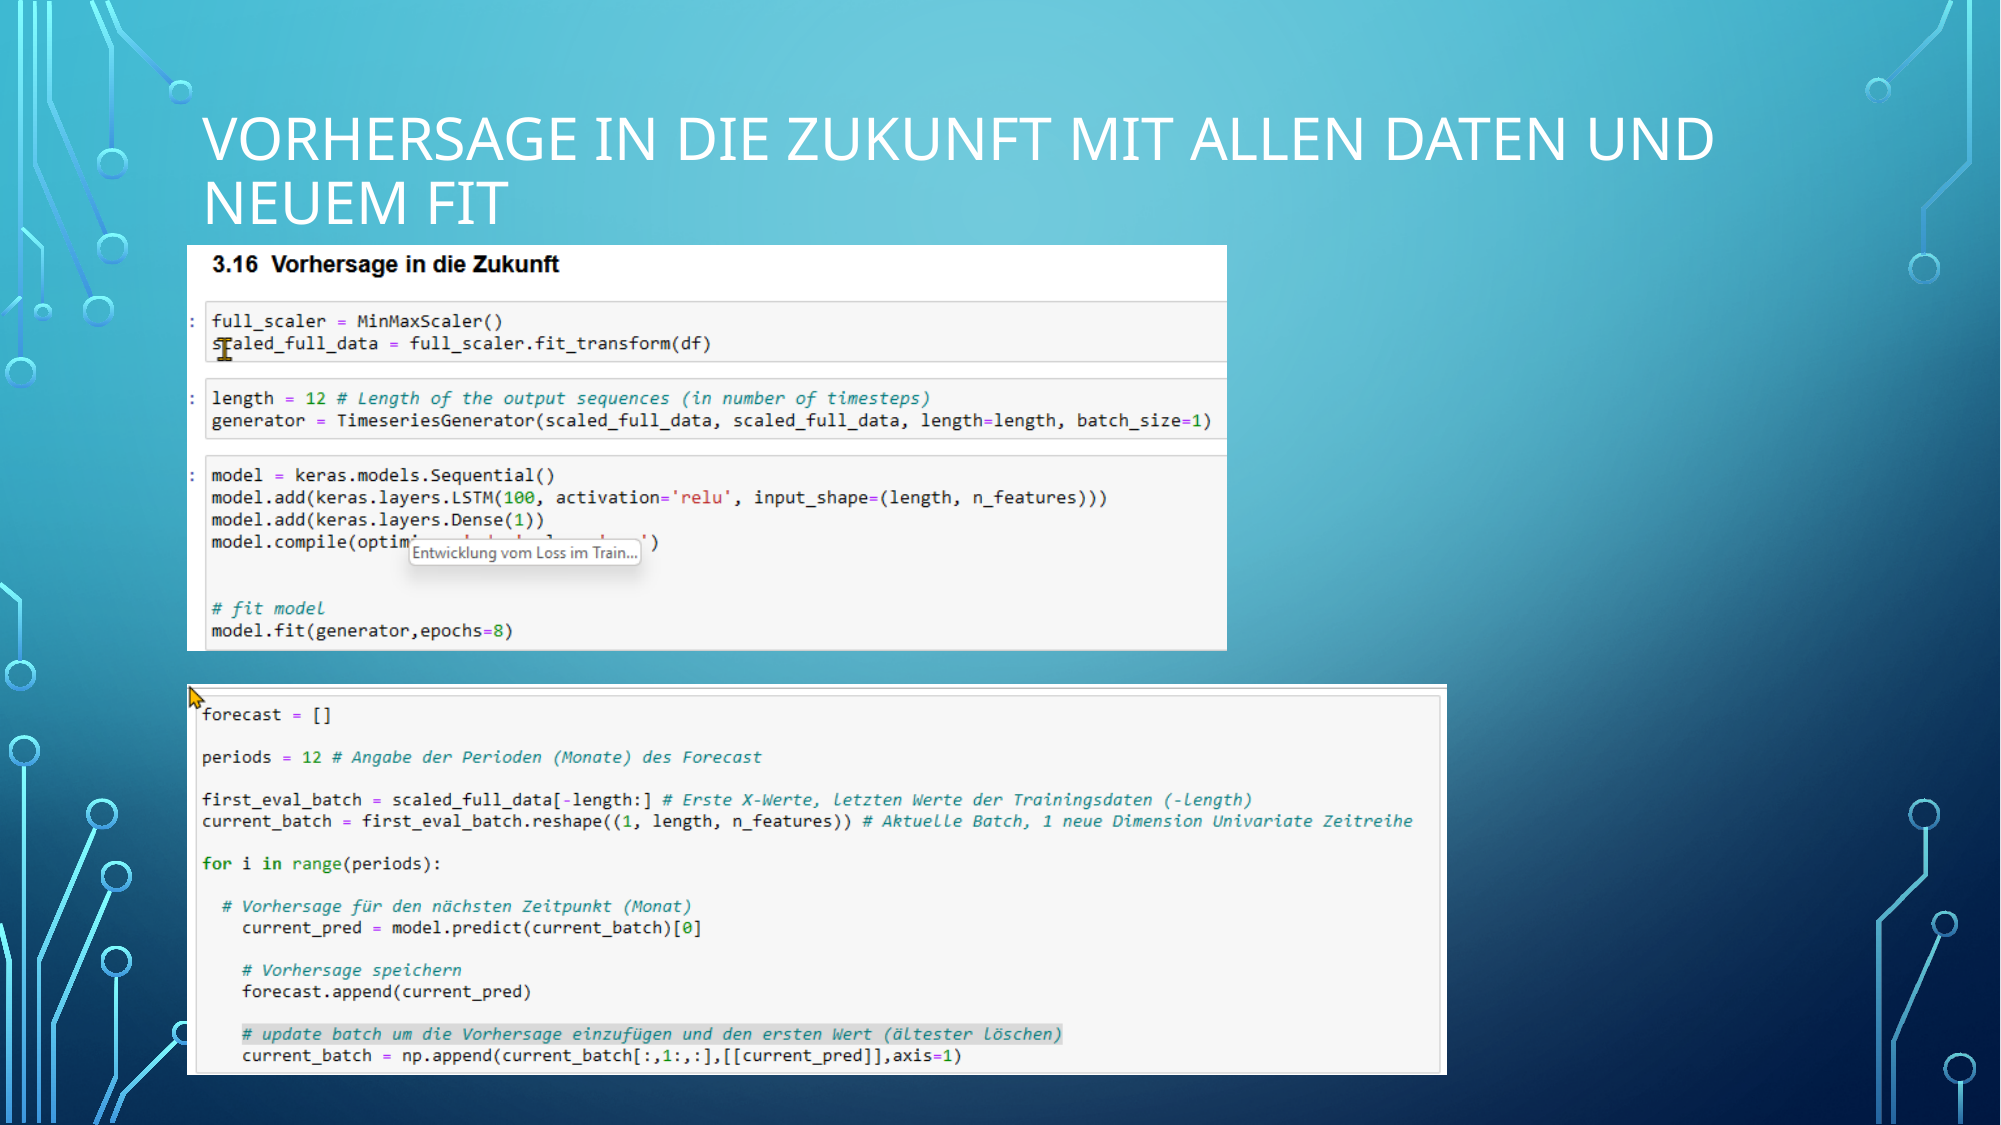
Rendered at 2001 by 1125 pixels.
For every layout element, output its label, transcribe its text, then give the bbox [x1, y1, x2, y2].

title Vorhersage in die Zukunft mit allen daten und neuem fit [187, 101, 1813, 246]
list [186, 245, 1228, 651]
picture [186, 684, 1447, 1075]
